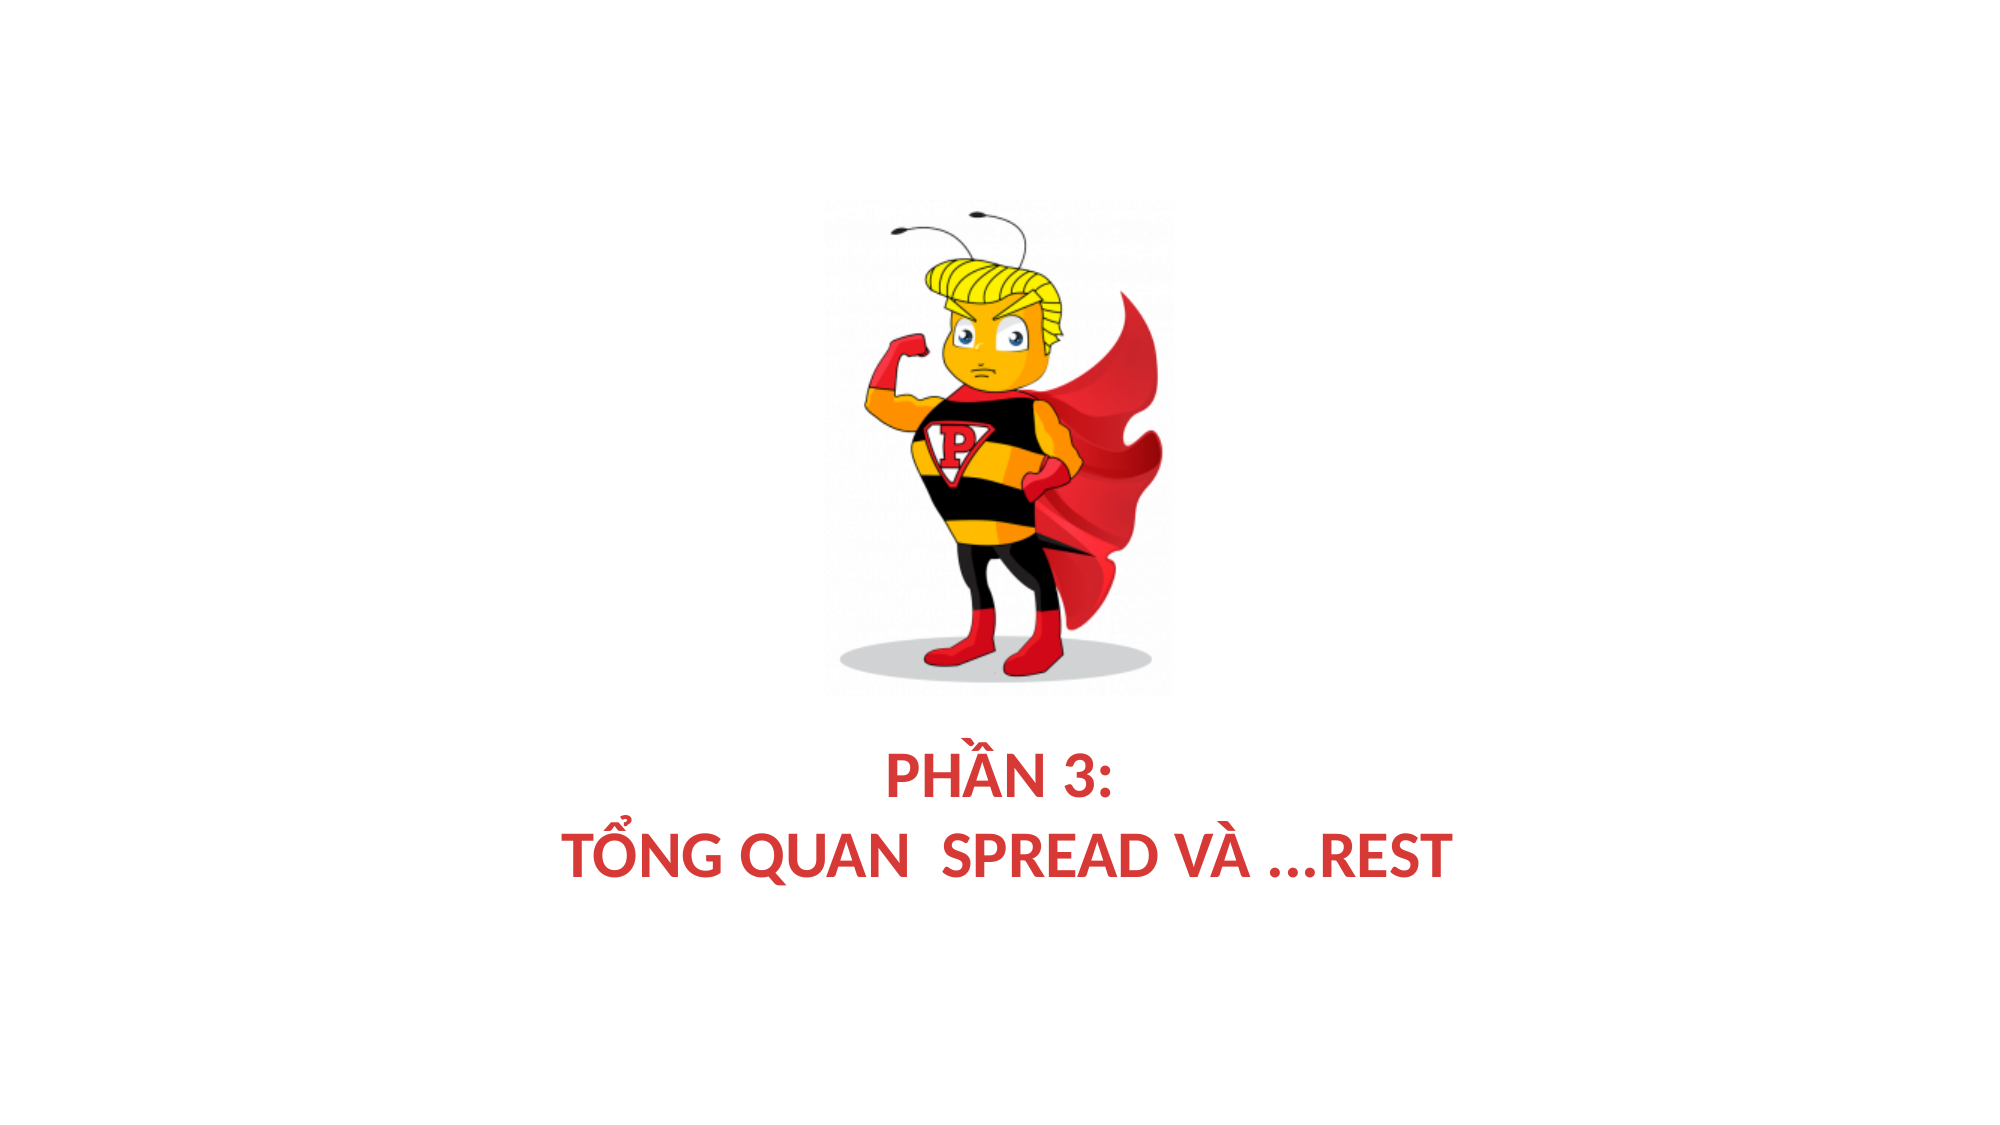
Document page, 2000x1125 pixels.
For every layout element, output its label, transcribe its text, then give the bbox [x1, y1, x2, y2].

title Phần 3: Tổng quan Spread và ...Rest [157, 722, 1858, 947]
picture [824, 199, 1176, 697]
